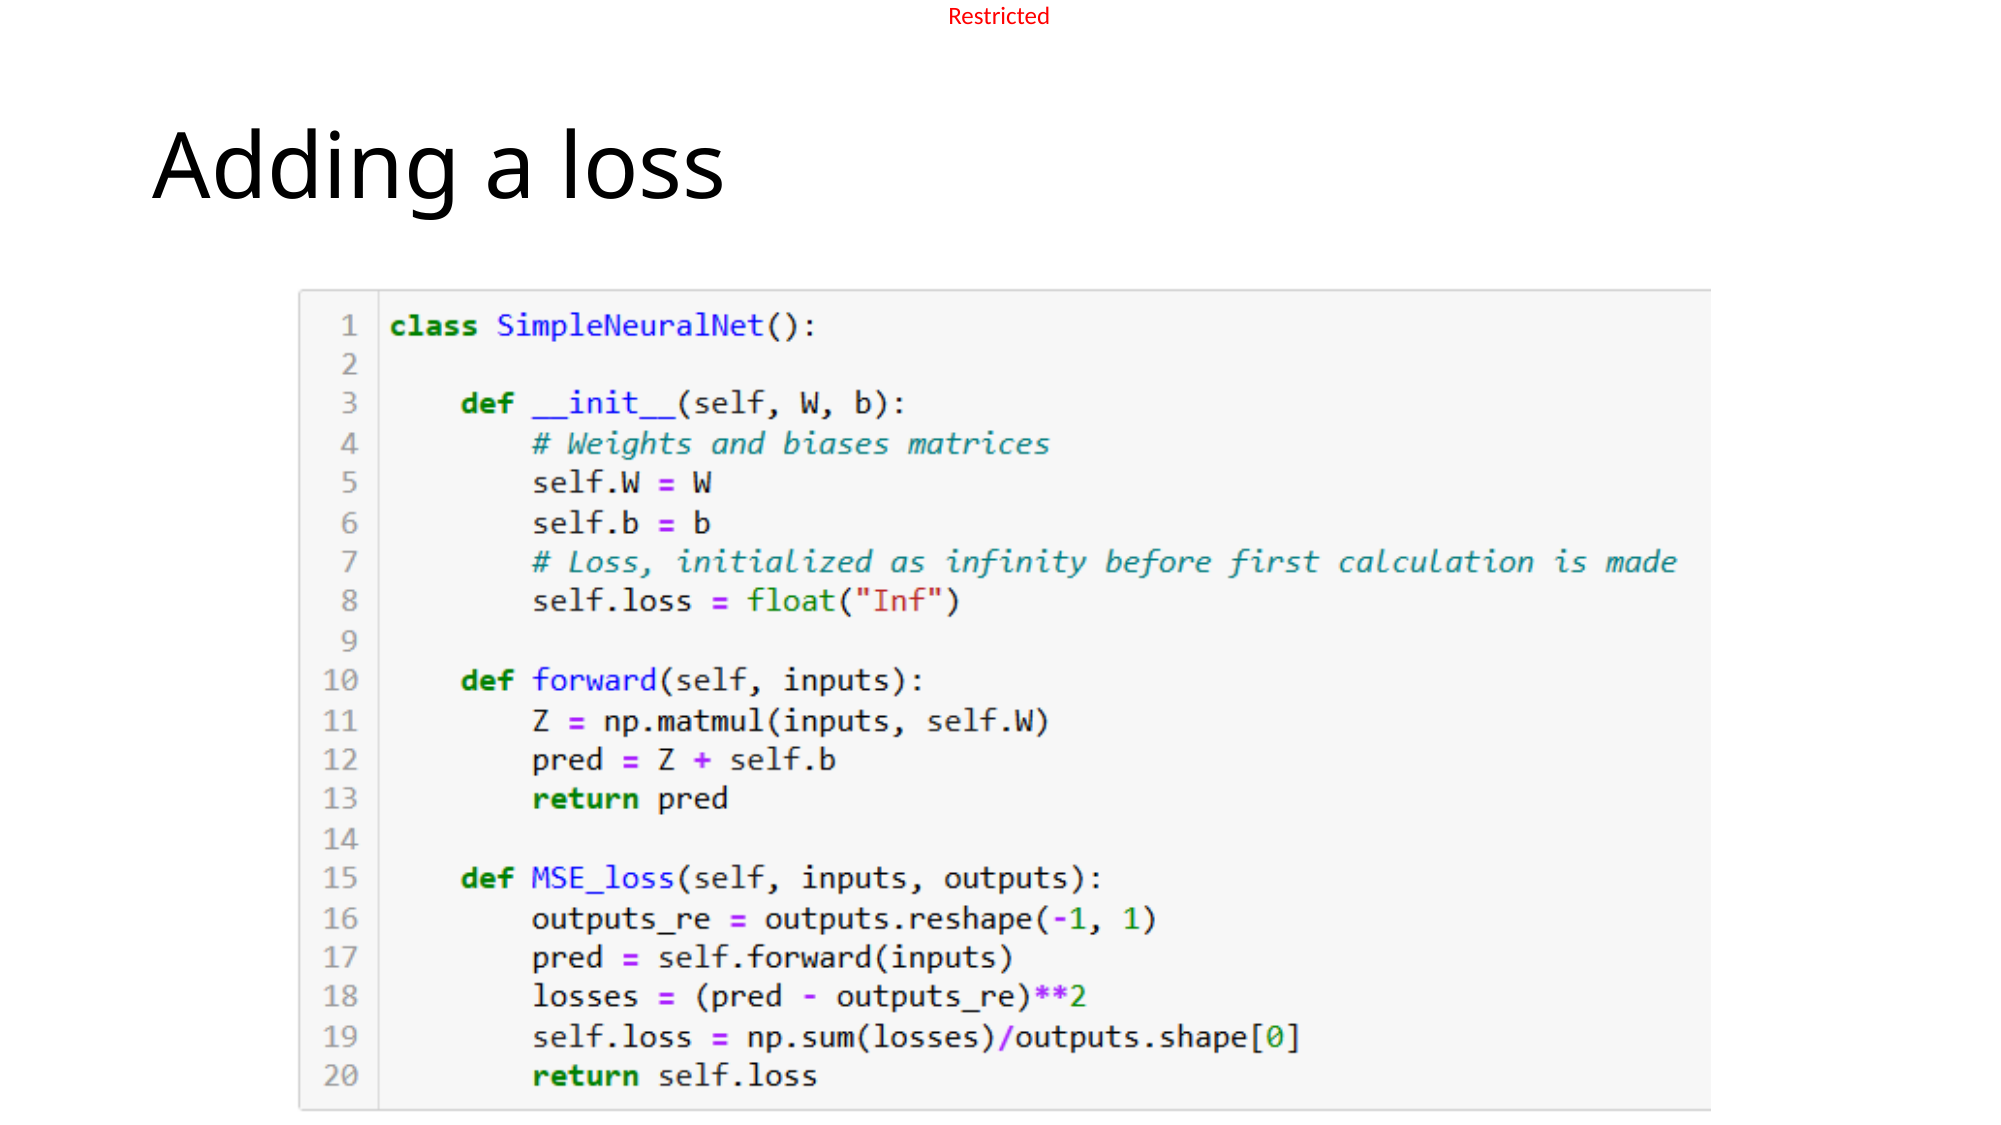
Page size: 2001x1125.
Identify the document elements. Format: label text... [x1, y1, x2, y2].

title Adding a loss [137, 59, 1863, 278]
picture [289, 278, 1711, 1125]
